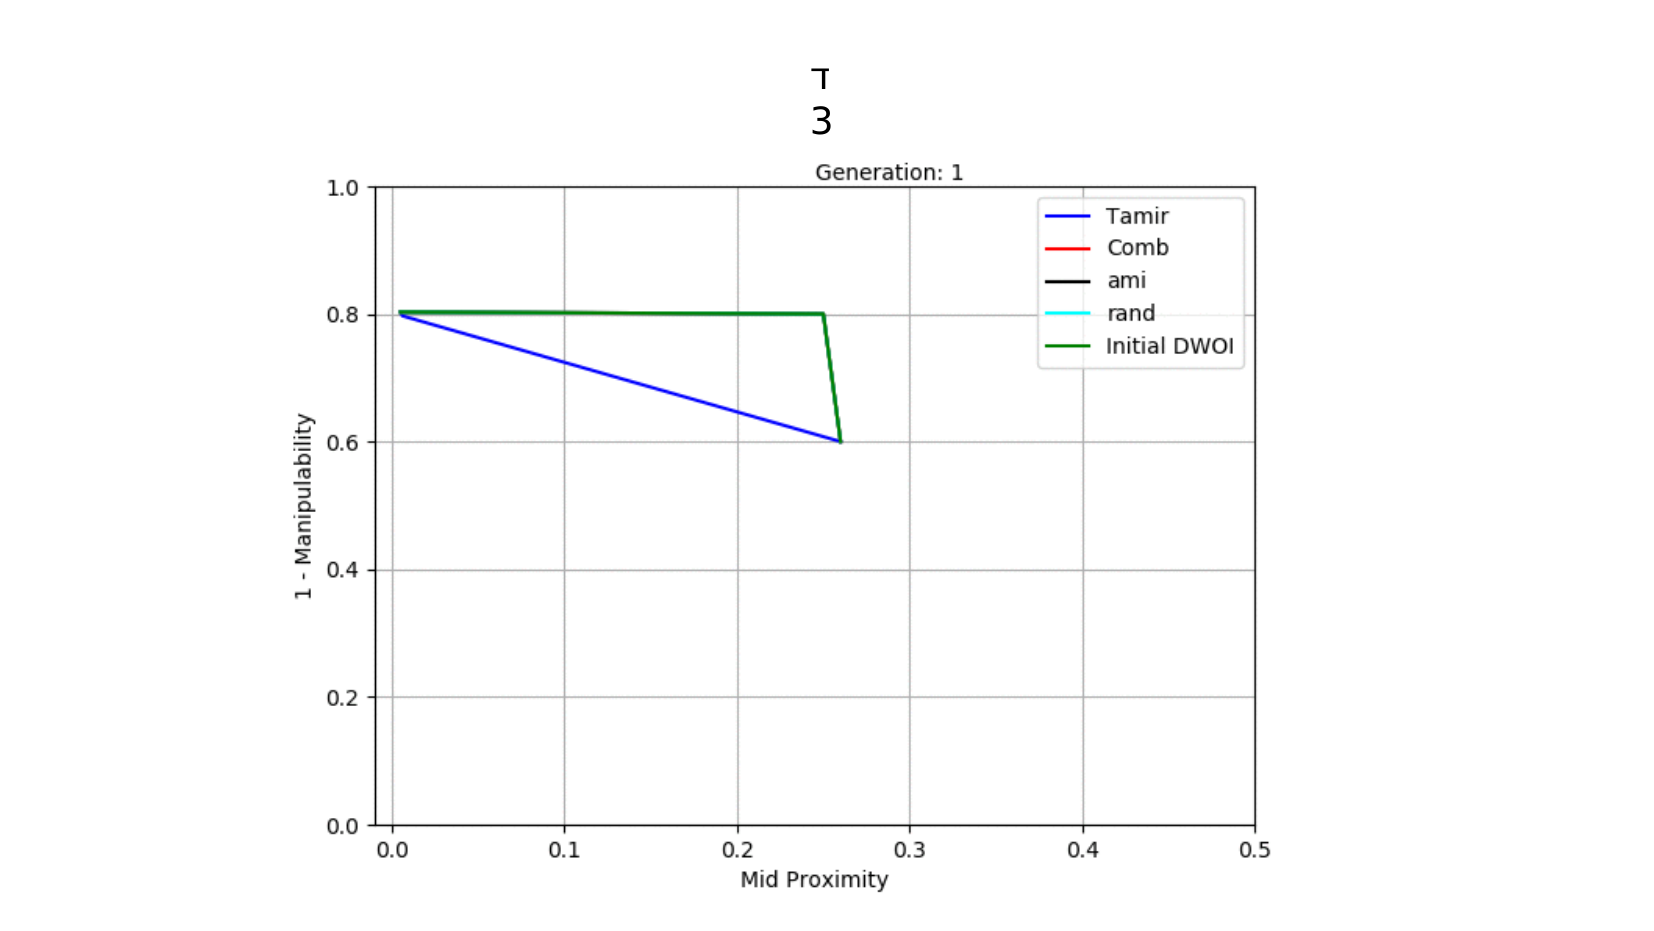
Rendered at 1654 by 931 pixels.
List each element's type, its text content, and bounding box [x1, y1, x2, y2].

text_box ד3 [794, 44, 868, 110]
picture [274, 149, 1276, 901]
